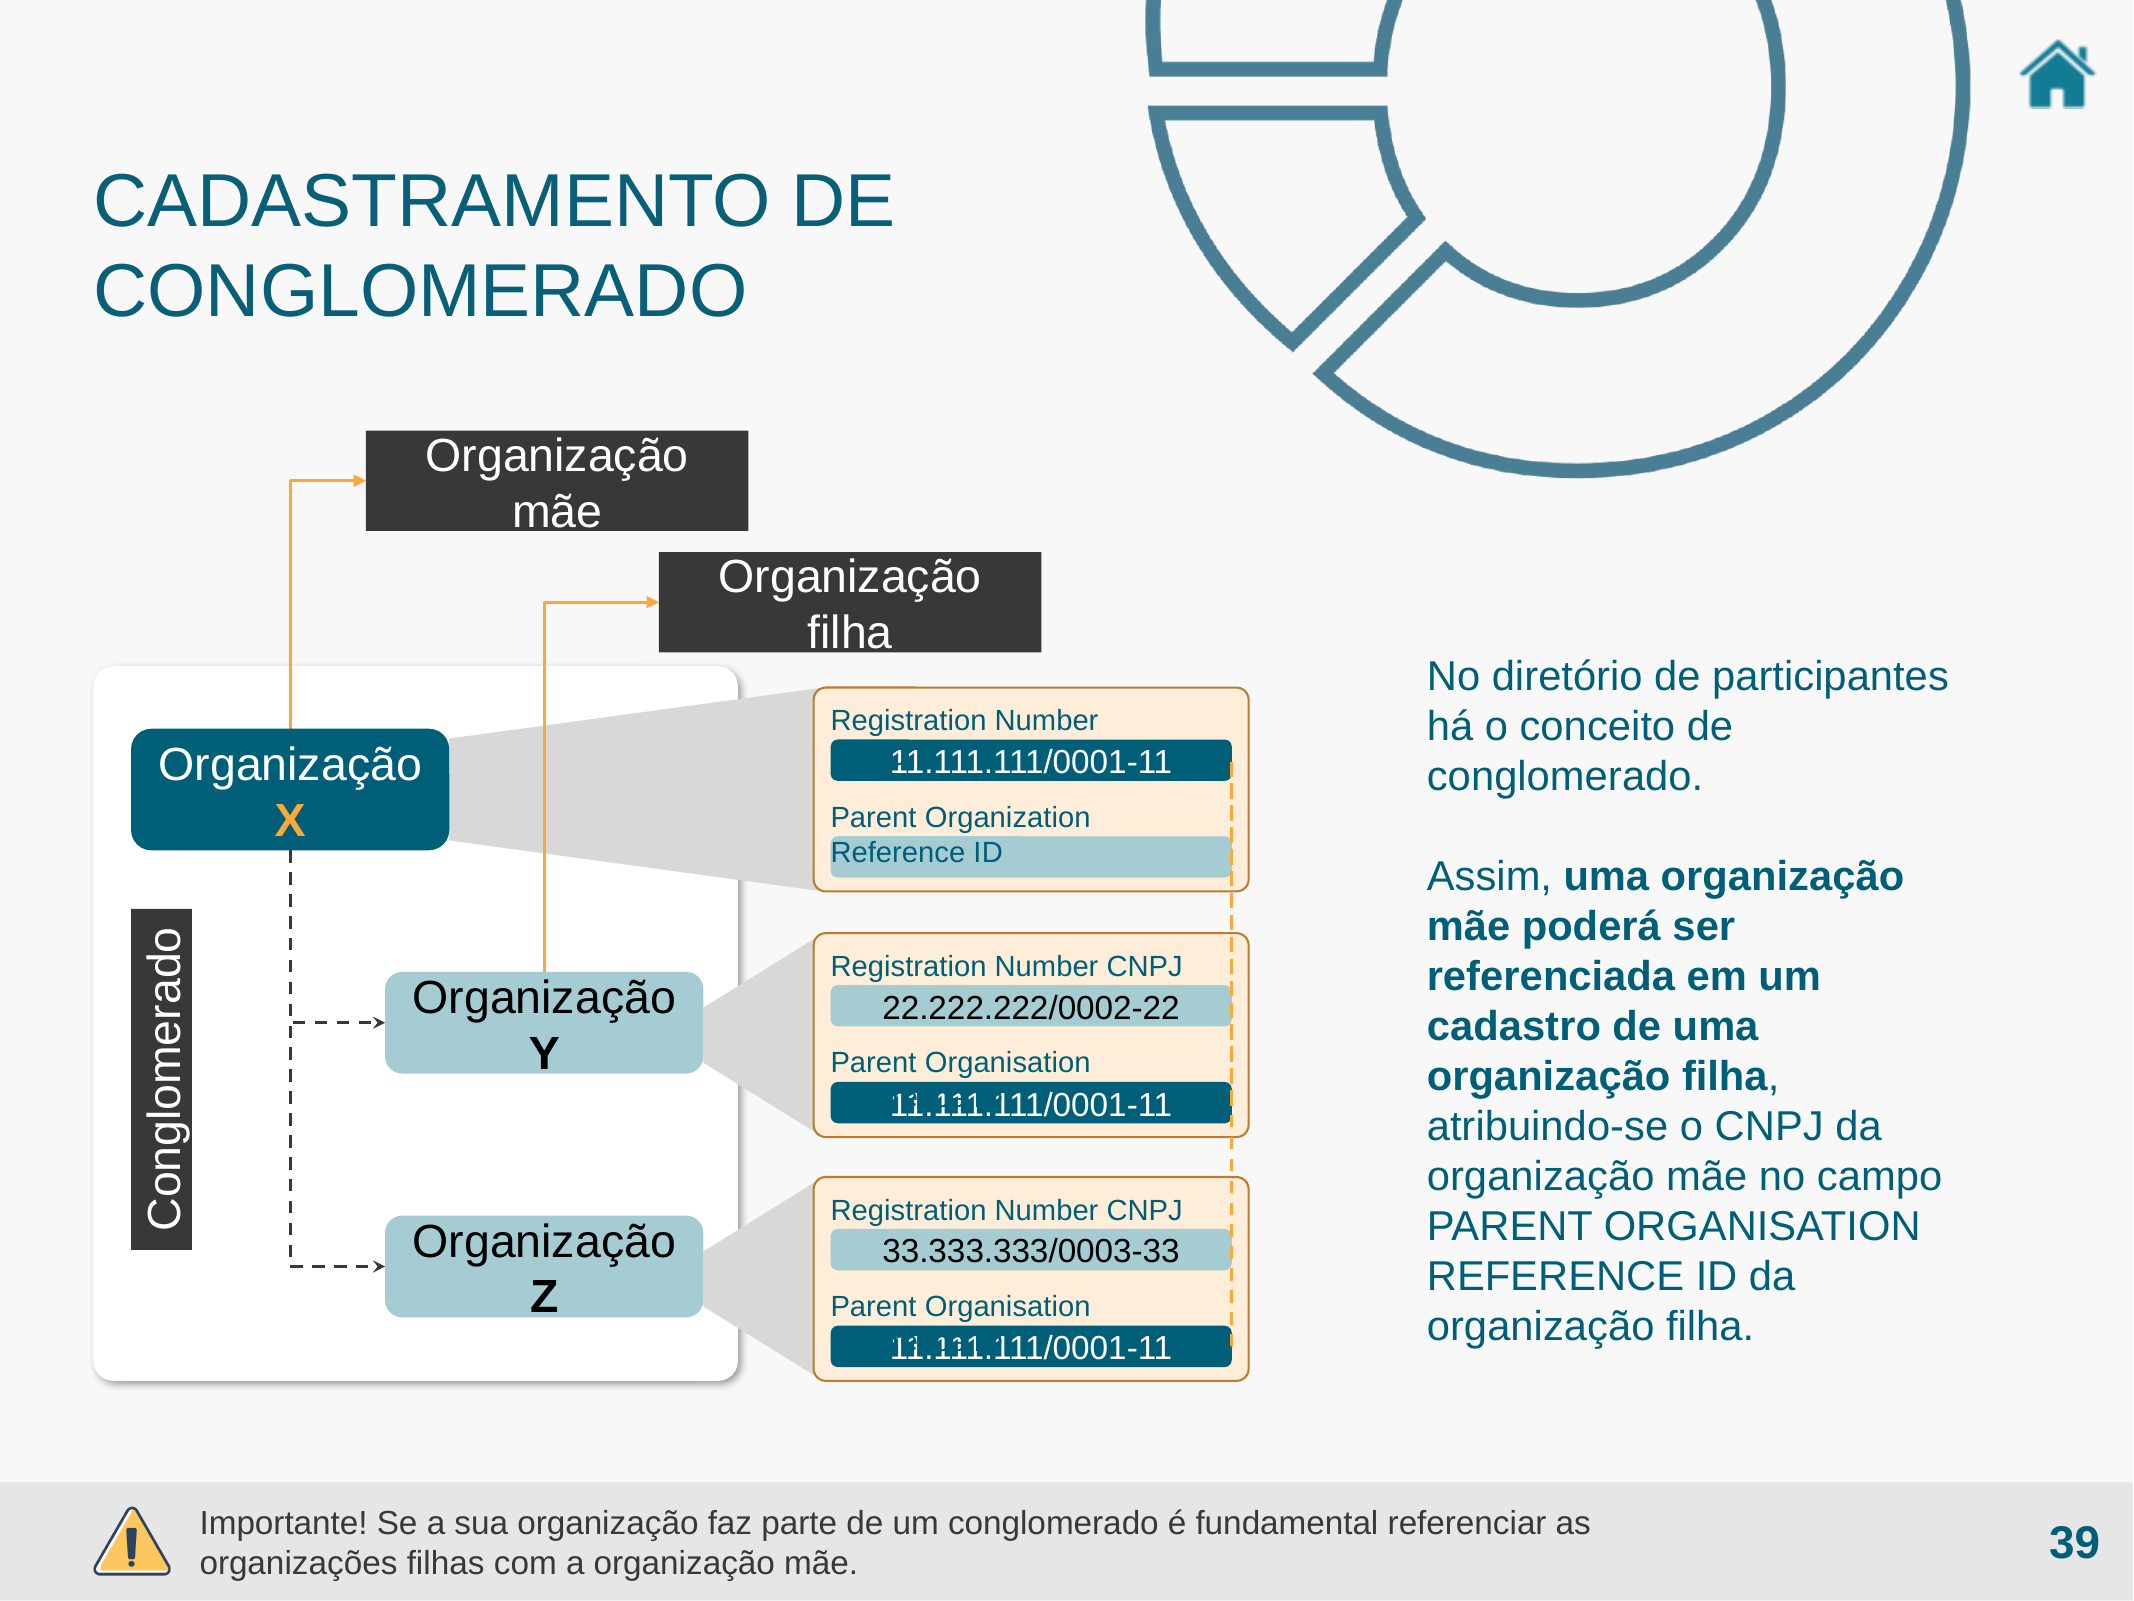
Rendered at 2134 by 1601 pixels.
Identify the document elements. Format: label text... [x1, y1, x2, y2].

text_box CADASTRAMENTO DE CONGLOMERADO [93, 151, 1275, 332]
text_box Importante! Se a sua organização faz parte de um conglomerado é fundamental referenciar as organizações filhas com a organização mãe. [199, 1501, 1675, 1581]
text_box [0, 1482, 2133, 1601]
picture [93, 1505, 171, 1578]
text_box [1977, 0, 2134, 145]
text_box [93, 430, 1249, 1382]
slide_number 39 [1979, 1504, 2101, 1576]
text_box No diretório de participantes há o conceito de conglomerado. Assim, uma organização mãe poderá ser referenciada em um cadastro de uma organização filha, atribuindo-se o CNPJ da organização mãe no campo PARENT ORGANISATION REFERENCE ID da organização filha. [1426, 648, 1980, 1349]
picture [930, 0, 2134, 537]
